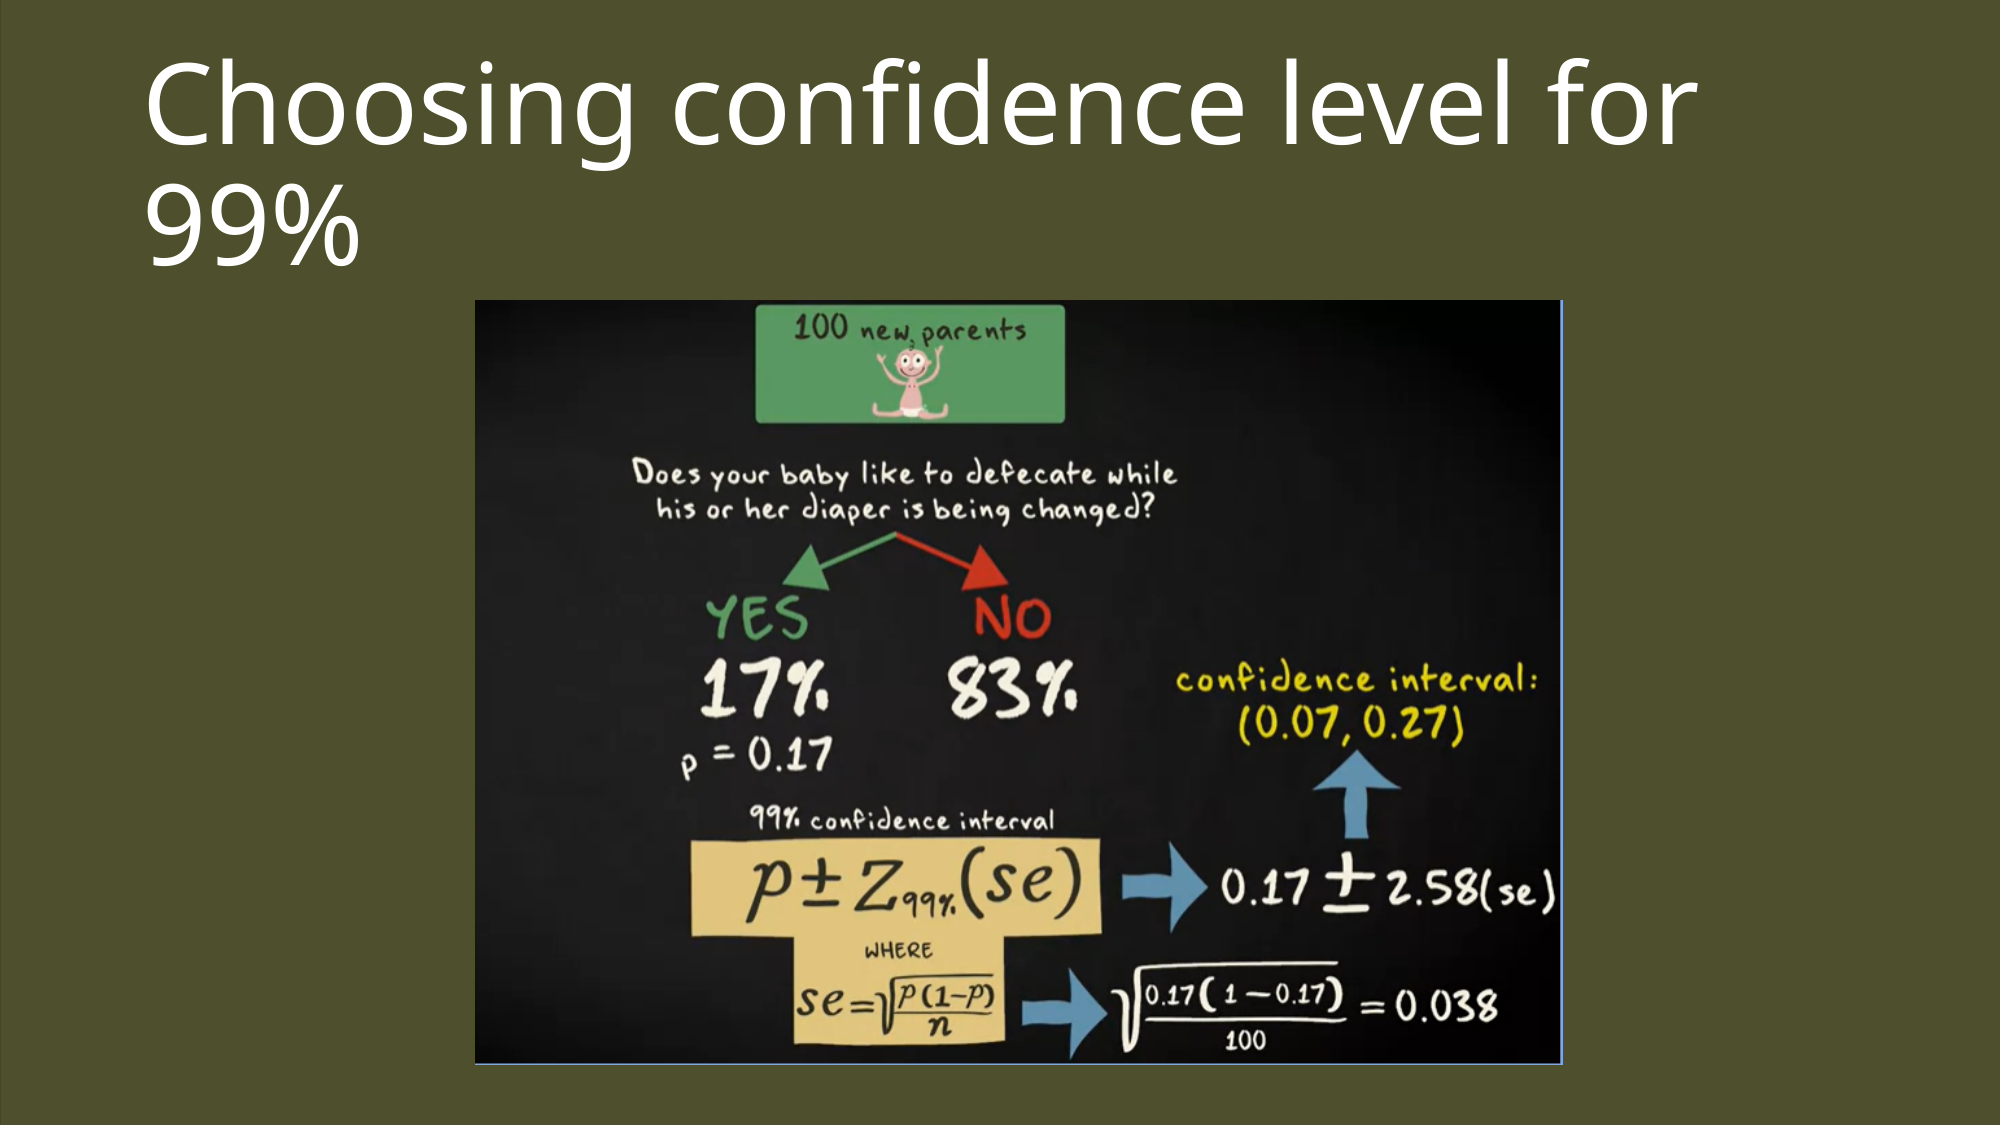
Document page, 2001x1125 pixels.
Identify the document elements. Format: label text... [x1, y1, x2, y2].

title Choosing confidence level for 99% [127, 59, 1873, 278]
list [475, 300, 1563, 1066]
